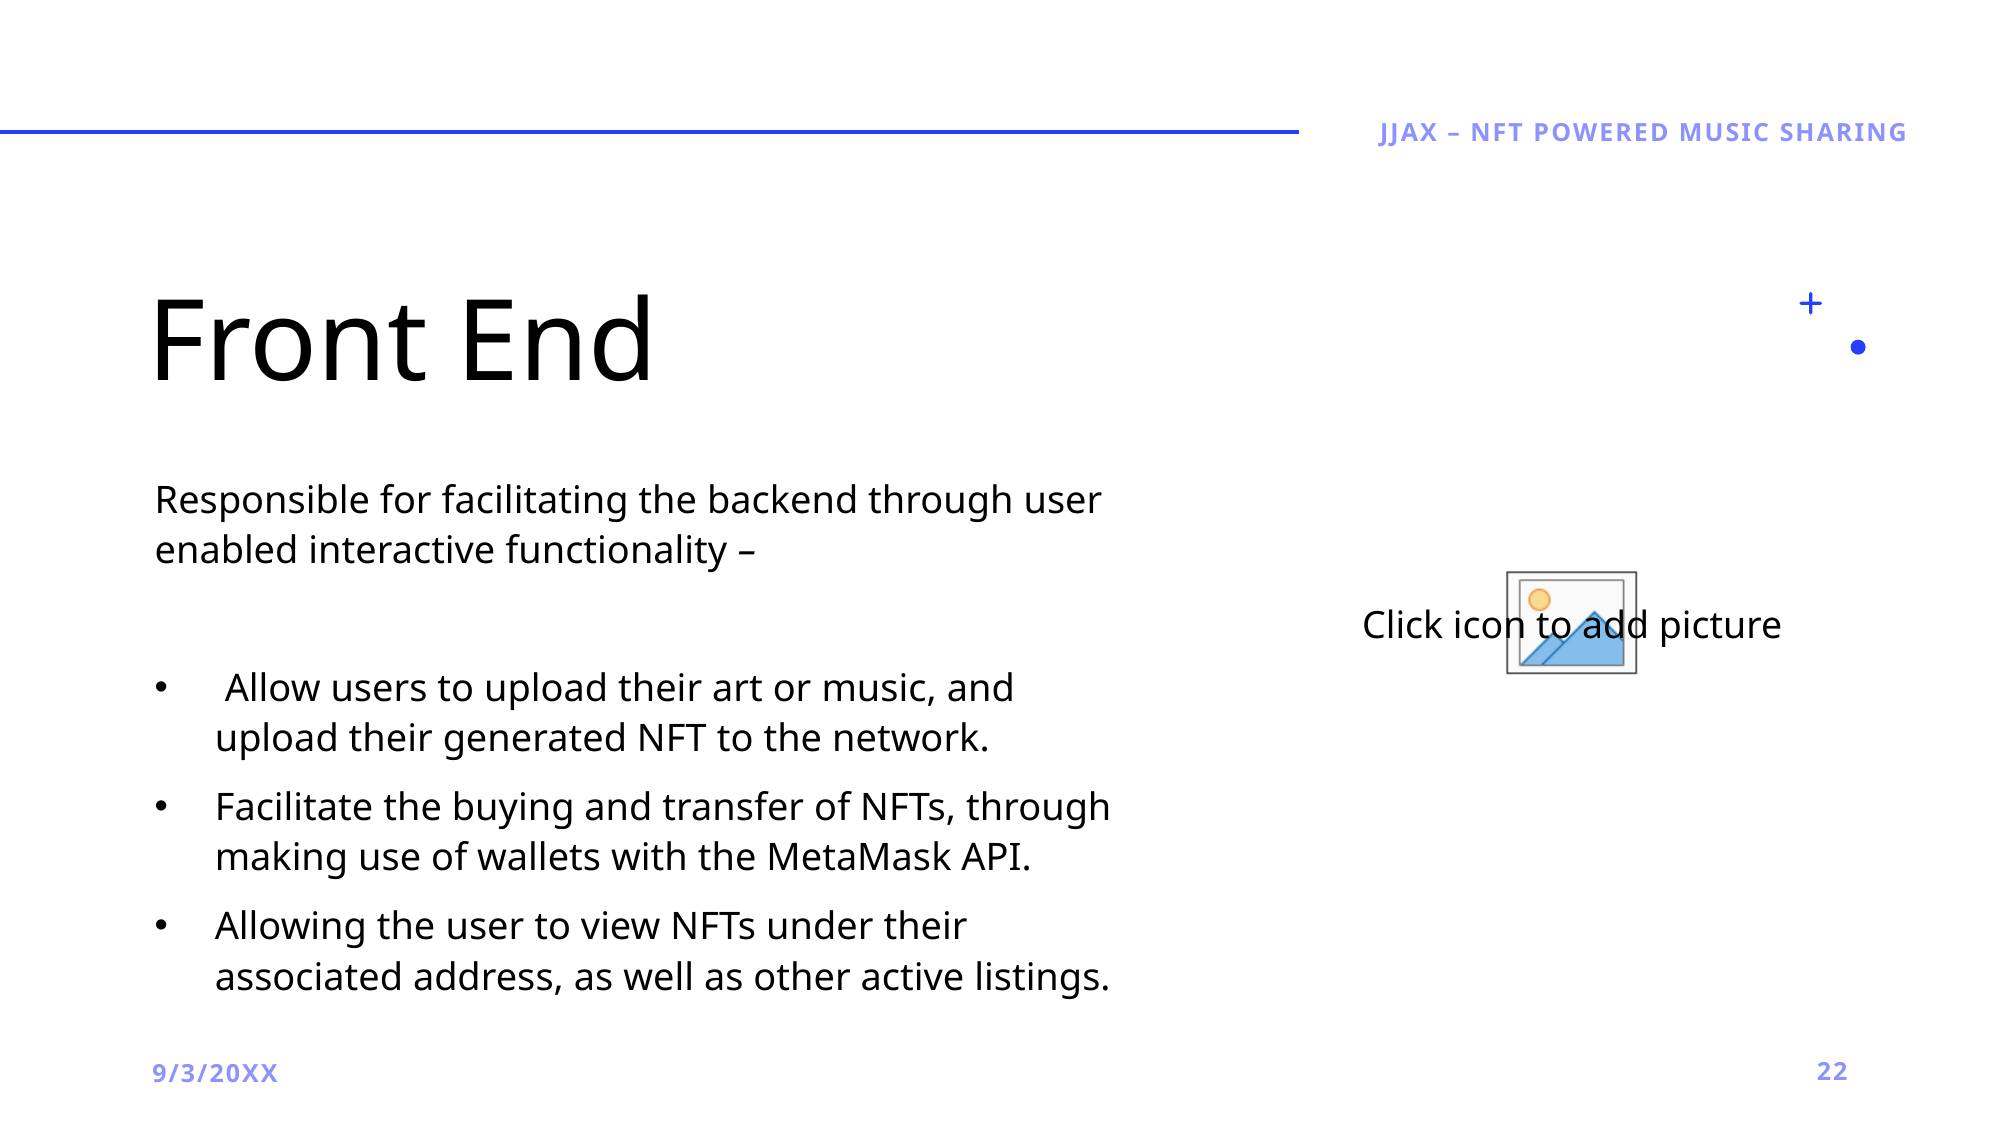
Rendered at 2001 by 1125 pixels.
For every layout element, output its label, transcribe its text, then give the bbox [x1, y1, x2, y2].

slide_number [137, 1042, 588, 1103]
title Front End [131, 218, 1148, 413]
list Responsible for facilitating the backend through user enabled interactive functionality – Allow users to upload their art or music, and upload their generated NFT to the network. Facilitate the buying and transfer of NFTs, through making use of wallets with the MetaMask API. Allowing the user to view NFTs under their associated address, as well as other active listings. [139, 463, 1155, 1013]
slide_number 22 [1412, 1042, 1863, 1103]
picture [1222, 273, 1923, 974]
footer JJAX – NFT powered Music Sharing [1306, 101, 1982, 162]
